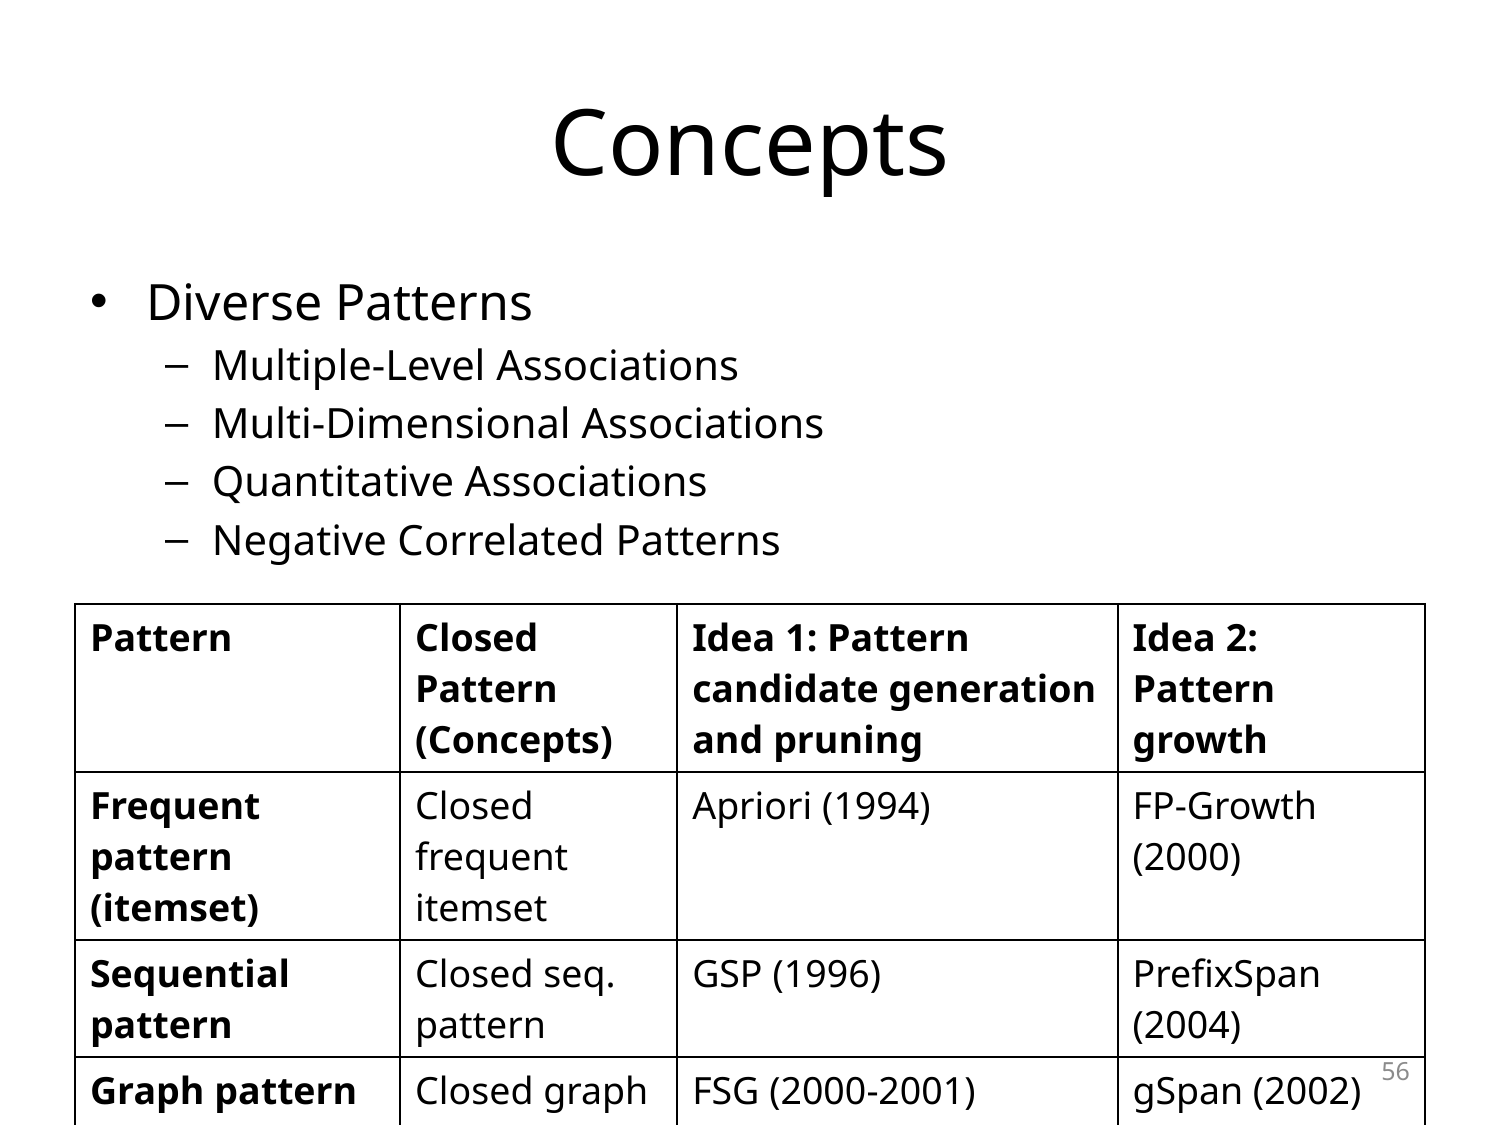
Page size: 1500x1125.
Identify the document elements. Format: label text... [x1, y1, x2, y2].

table_cell FSG (2000-2001) [678, 1058, 1117, 1125]
table_cell gSpan (2002) [1119, 1058, 1424, 1125]
list Diverse Patterns Multiple-Level Associations Multi-Dimensional Associations Quantitative Associations Negative Correlated Patterns [75, 262, 1425, 603]
table_cell PrefixSpan (2004) [1119, 941, 1424, 1056]
table_header Pattern [76, 605, 399, 771]
table_header Closed Pattern (Concepts) [401, 605, 676, 771]
table_cell Graph pattern [76, 1058, 399, 1125]
title Concepts [75, 45, 1425, 233]
table_cell Apriori (1994) [678, 773, 1117, 939]
table_header Idea 2: Pattern growth [1119, 605, 1424, 771]
table_cell Closed frequent itemset [401, 773, 676, 939]
table_cell Closed seq. pattern [401, 941, 676, 1056]
table_header Idea 1: Pattern candidate generation and pruning [678, 605, 1117, 771]
table_cell Sequential pattern [76, 941, 399, 1056]
table_cell Frequent pattern (itemset) [76, 773, 399, 939]
table_cell Closed graph pattern [401, 1058, 676, 1125]
table_cell FP-Growth (2000) [1119, 773, 1424, 939]
table_cell GSP (1996) [678, 941, 1117, 1056]
